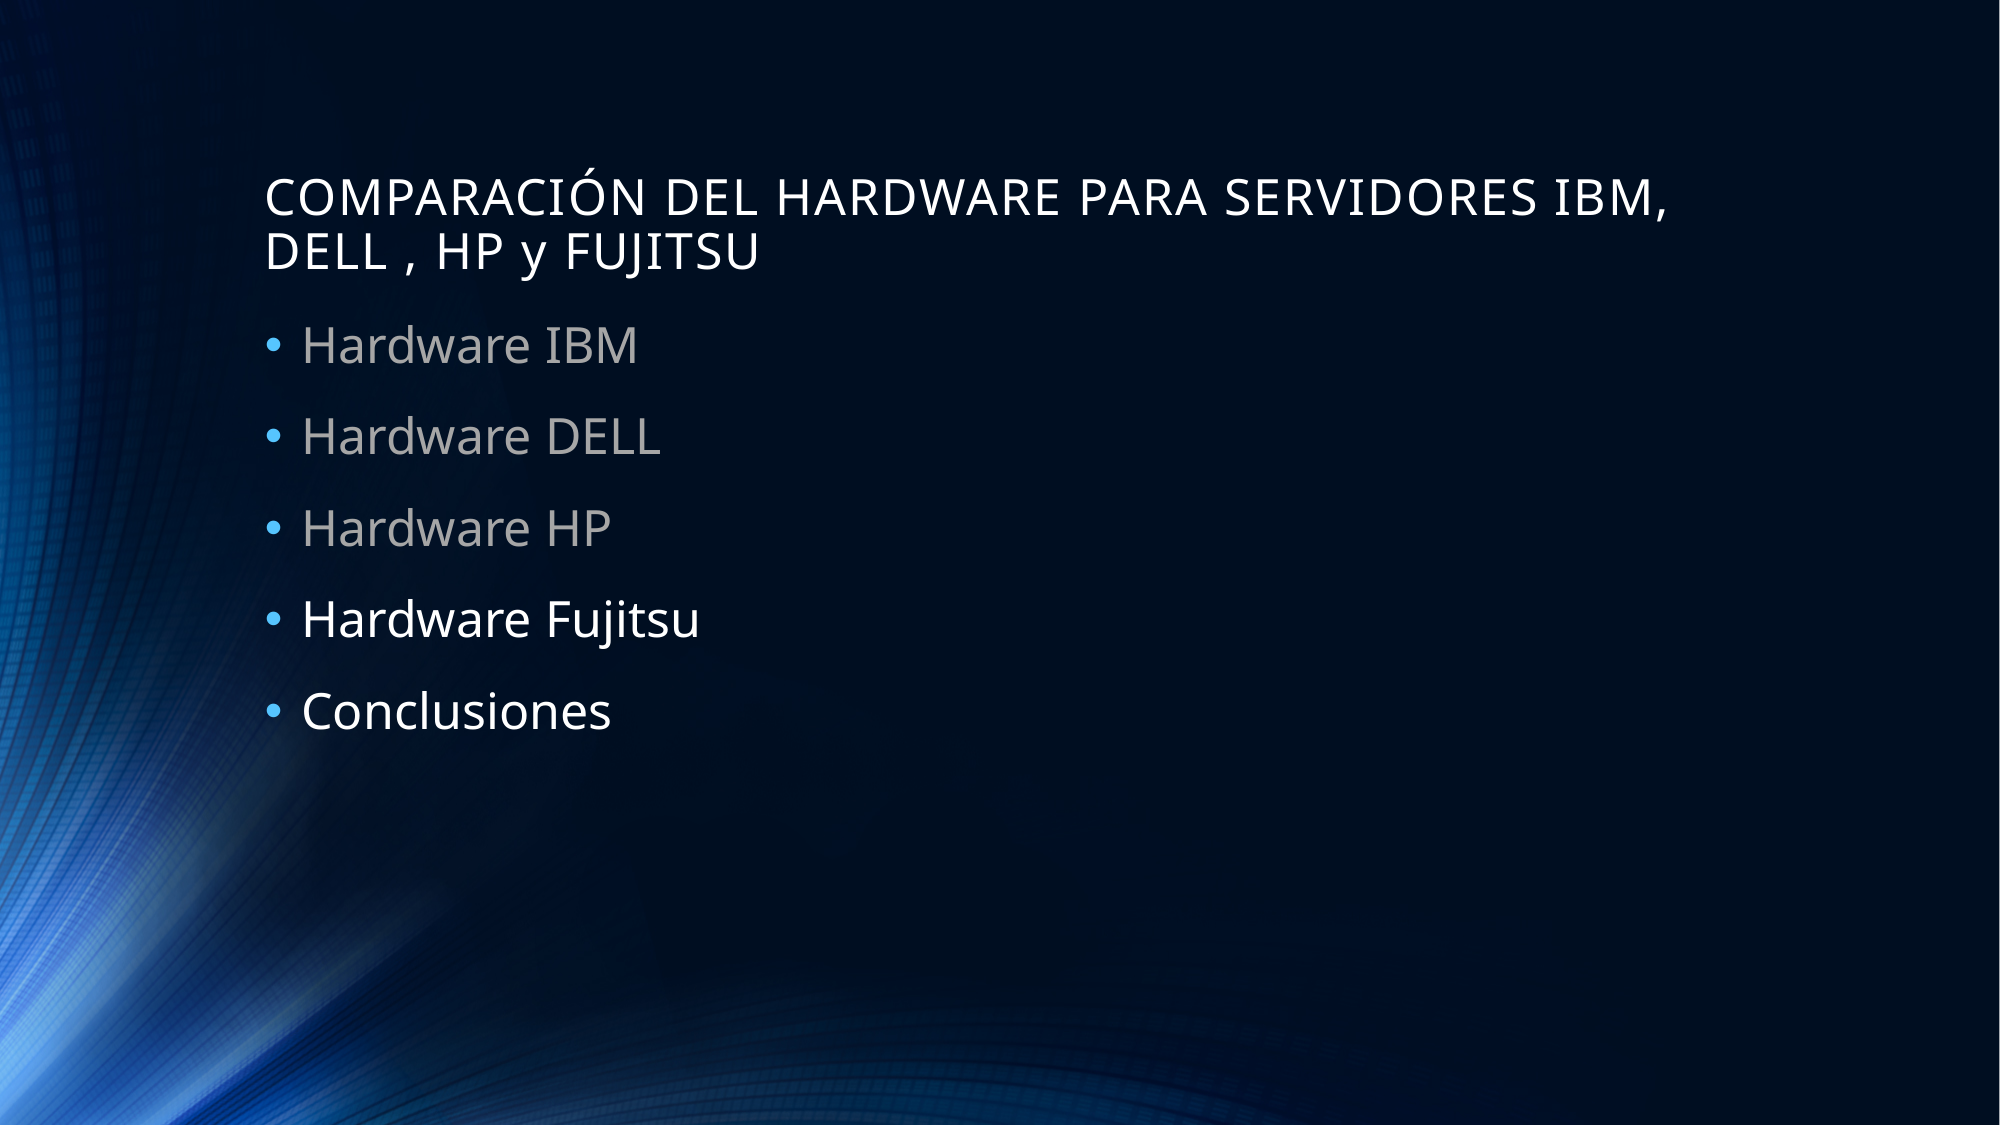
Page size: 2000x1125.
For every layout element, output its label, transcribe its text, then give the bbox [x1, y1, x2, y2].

picture [0, 0, 2000, 1125]
title COMPARACIÓN DEL HARDWARE PARA SERVIDORES IBM, DELL , HP y FUJITSU [249, 62, 1750, 288]
list Hardware IBM Hardware DELL Hardware HP Hardware Fujitsu Conclusiones [249, 312, 1749, 988]
